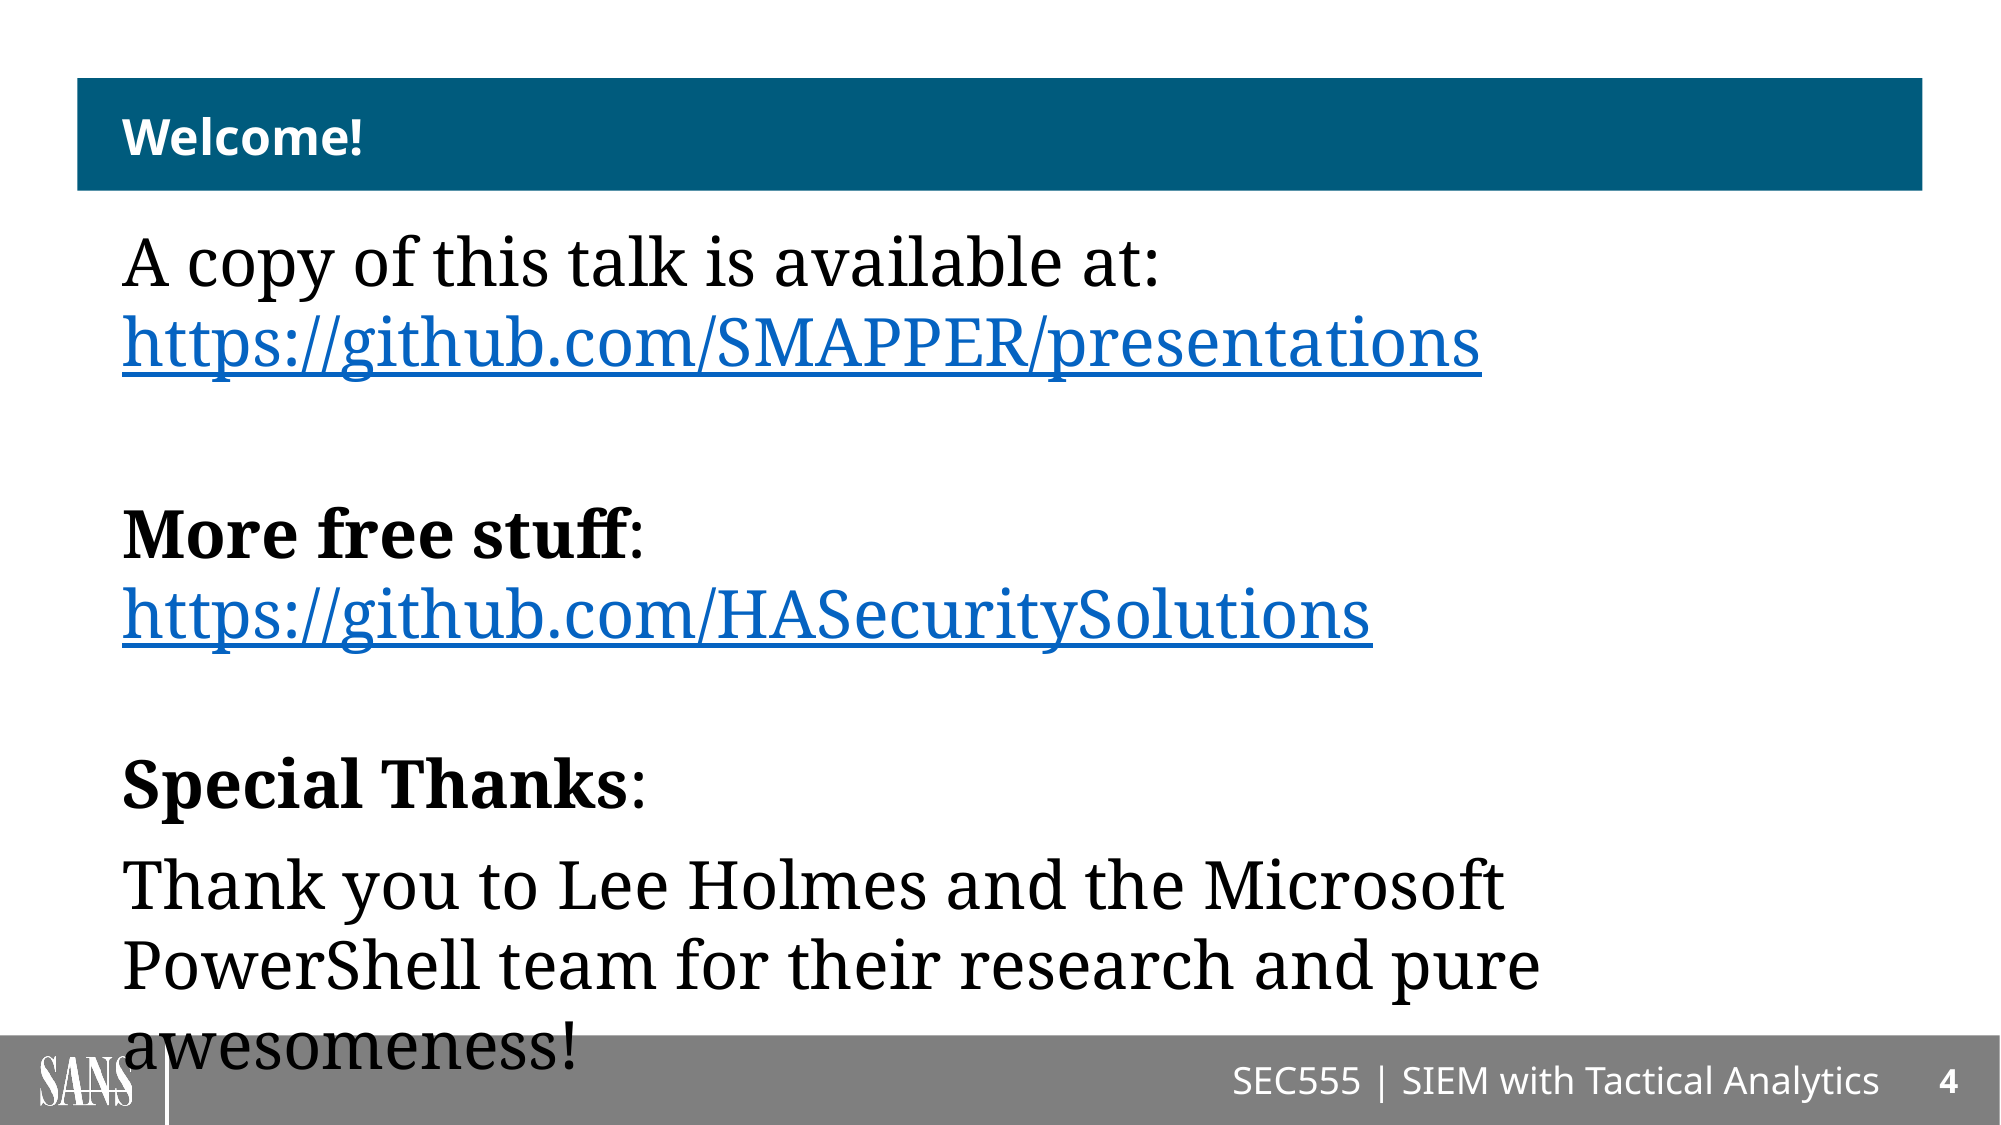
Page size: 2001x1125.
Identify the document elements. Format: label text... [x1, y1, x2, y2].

list A copy of this talk is available at: https://github.com/SMAPPER/presentations More free stuff: https://github.com/HASecuritySolutions Special Thanks: Thank you to Lee Holmes and the Microsoft PowerShell team for their research and pure awesomeness! [107, 212, 1893, 1013]
title Welcome! [107, 78, 1893, 191]
